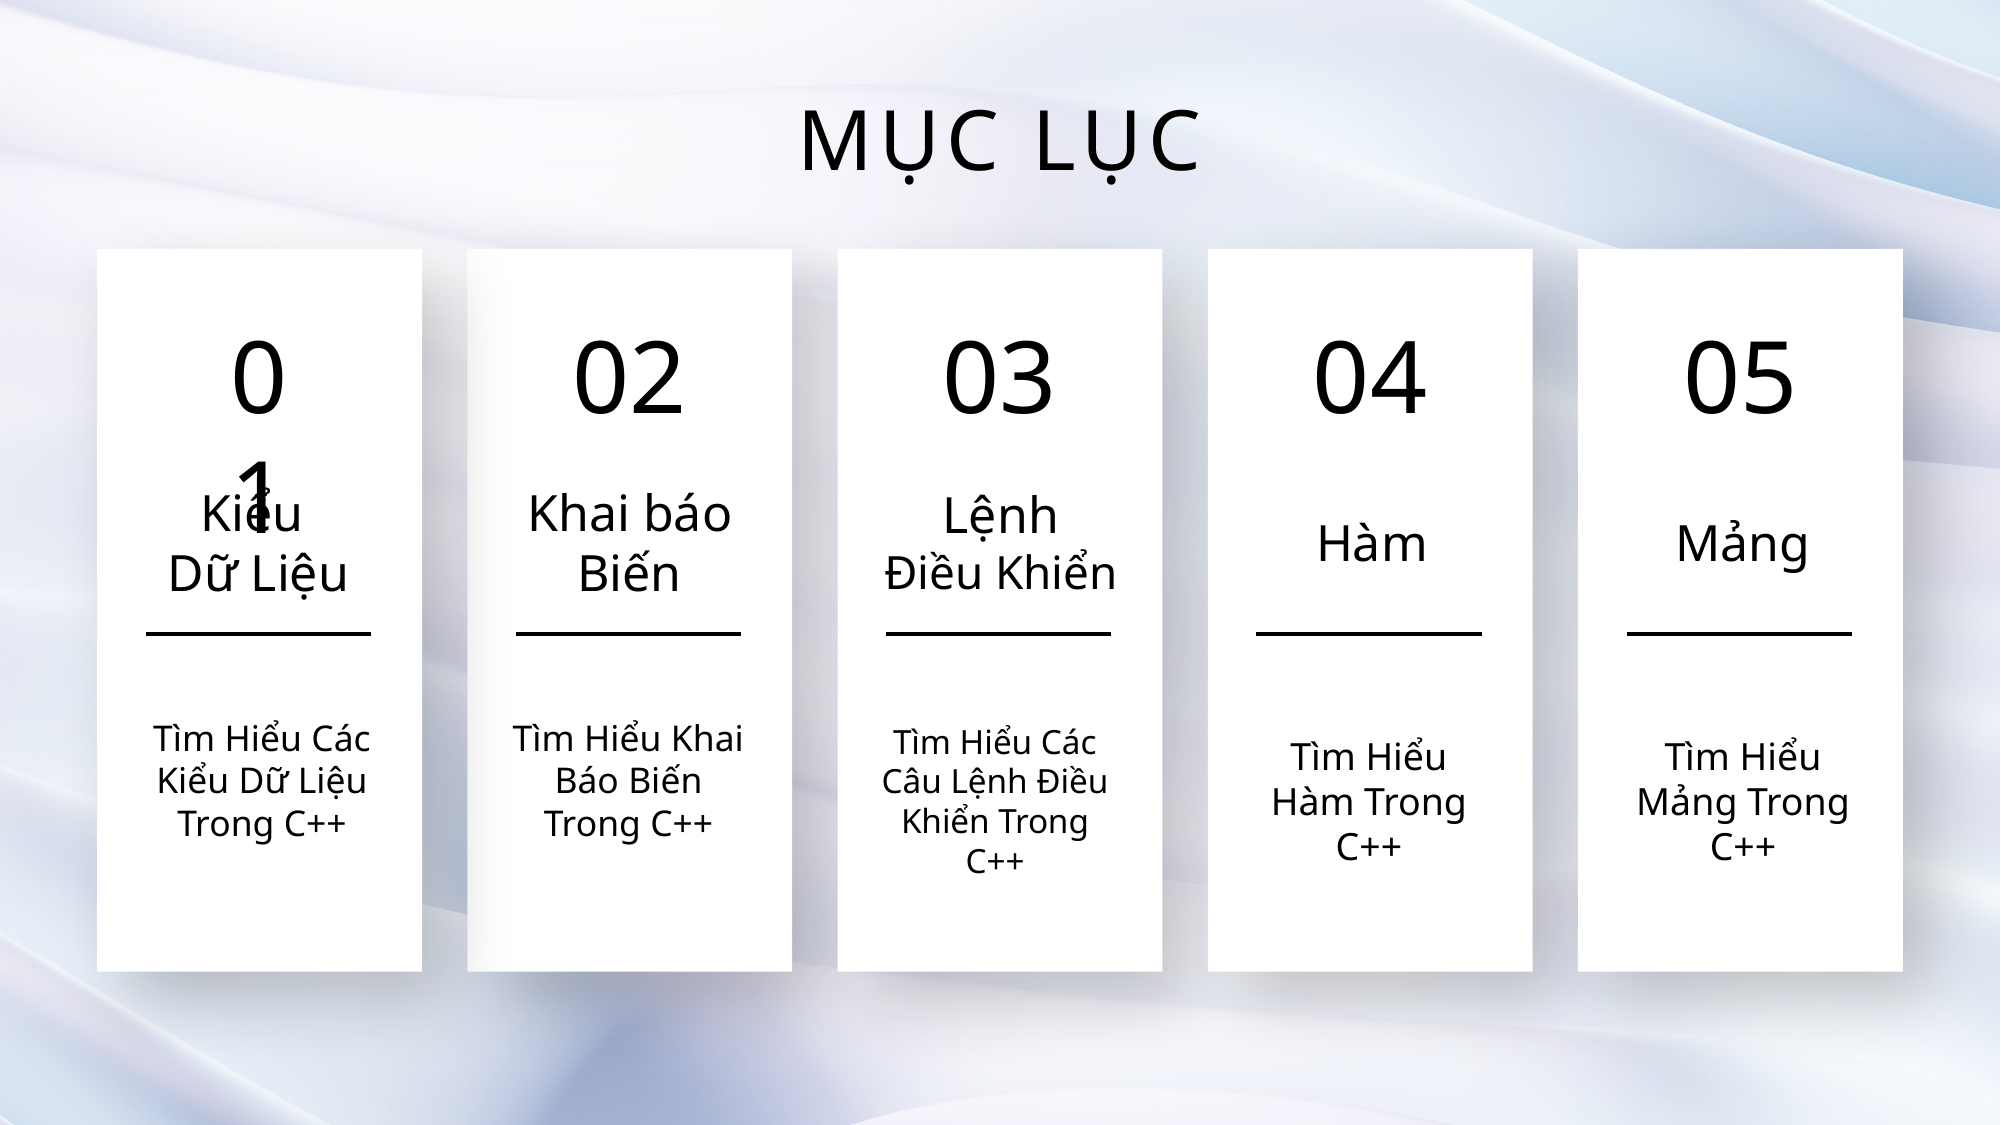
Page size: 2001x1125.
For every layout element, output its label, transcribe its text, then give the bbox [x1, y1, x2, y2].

text_box 02 [540, 306, 720, 442]
text_box Tìm Hiểu Khai Báo Biến Trong C++ [497, 708, 760, 851]
text_box [466, 248, 793, 973]
text_box Hàm [1223, 504, 1521, 579]
text_box MỤC LỤC [599, 79, 1401, 195]
text_box Mảng [1594, 504, 1892, 579]
text_box Tìm Hiểu Hàm Trong C++ [1238, 725, 1500, 876]
table_cell short [0, 0, 2000, 1125]
text_box Tìm Hiểu Mảng Trong C++ [1612, 725, 1874, 876]
text_box 03 [910, 306, 1090, 442]
text_box Tìm Hiểu Các Câu Lệnh Điều Khiển Trong C++ [864, 713, 1126, 888]
text_box Khai báo Biến [486, 473, 779, 609]
text_box 05 [1650, 306, 1831, 442]
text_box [97, 248, 423, 972]
text_box Lệnh Điều Khiển [839, 476, 1163, 607]
text_box 04 [1280, 306, 1460, 442]
text_box [1207, 248, 1534, 973]
text_box [1577, 248, 1904, 973]
text_box [837, 248, 1163, 973]
